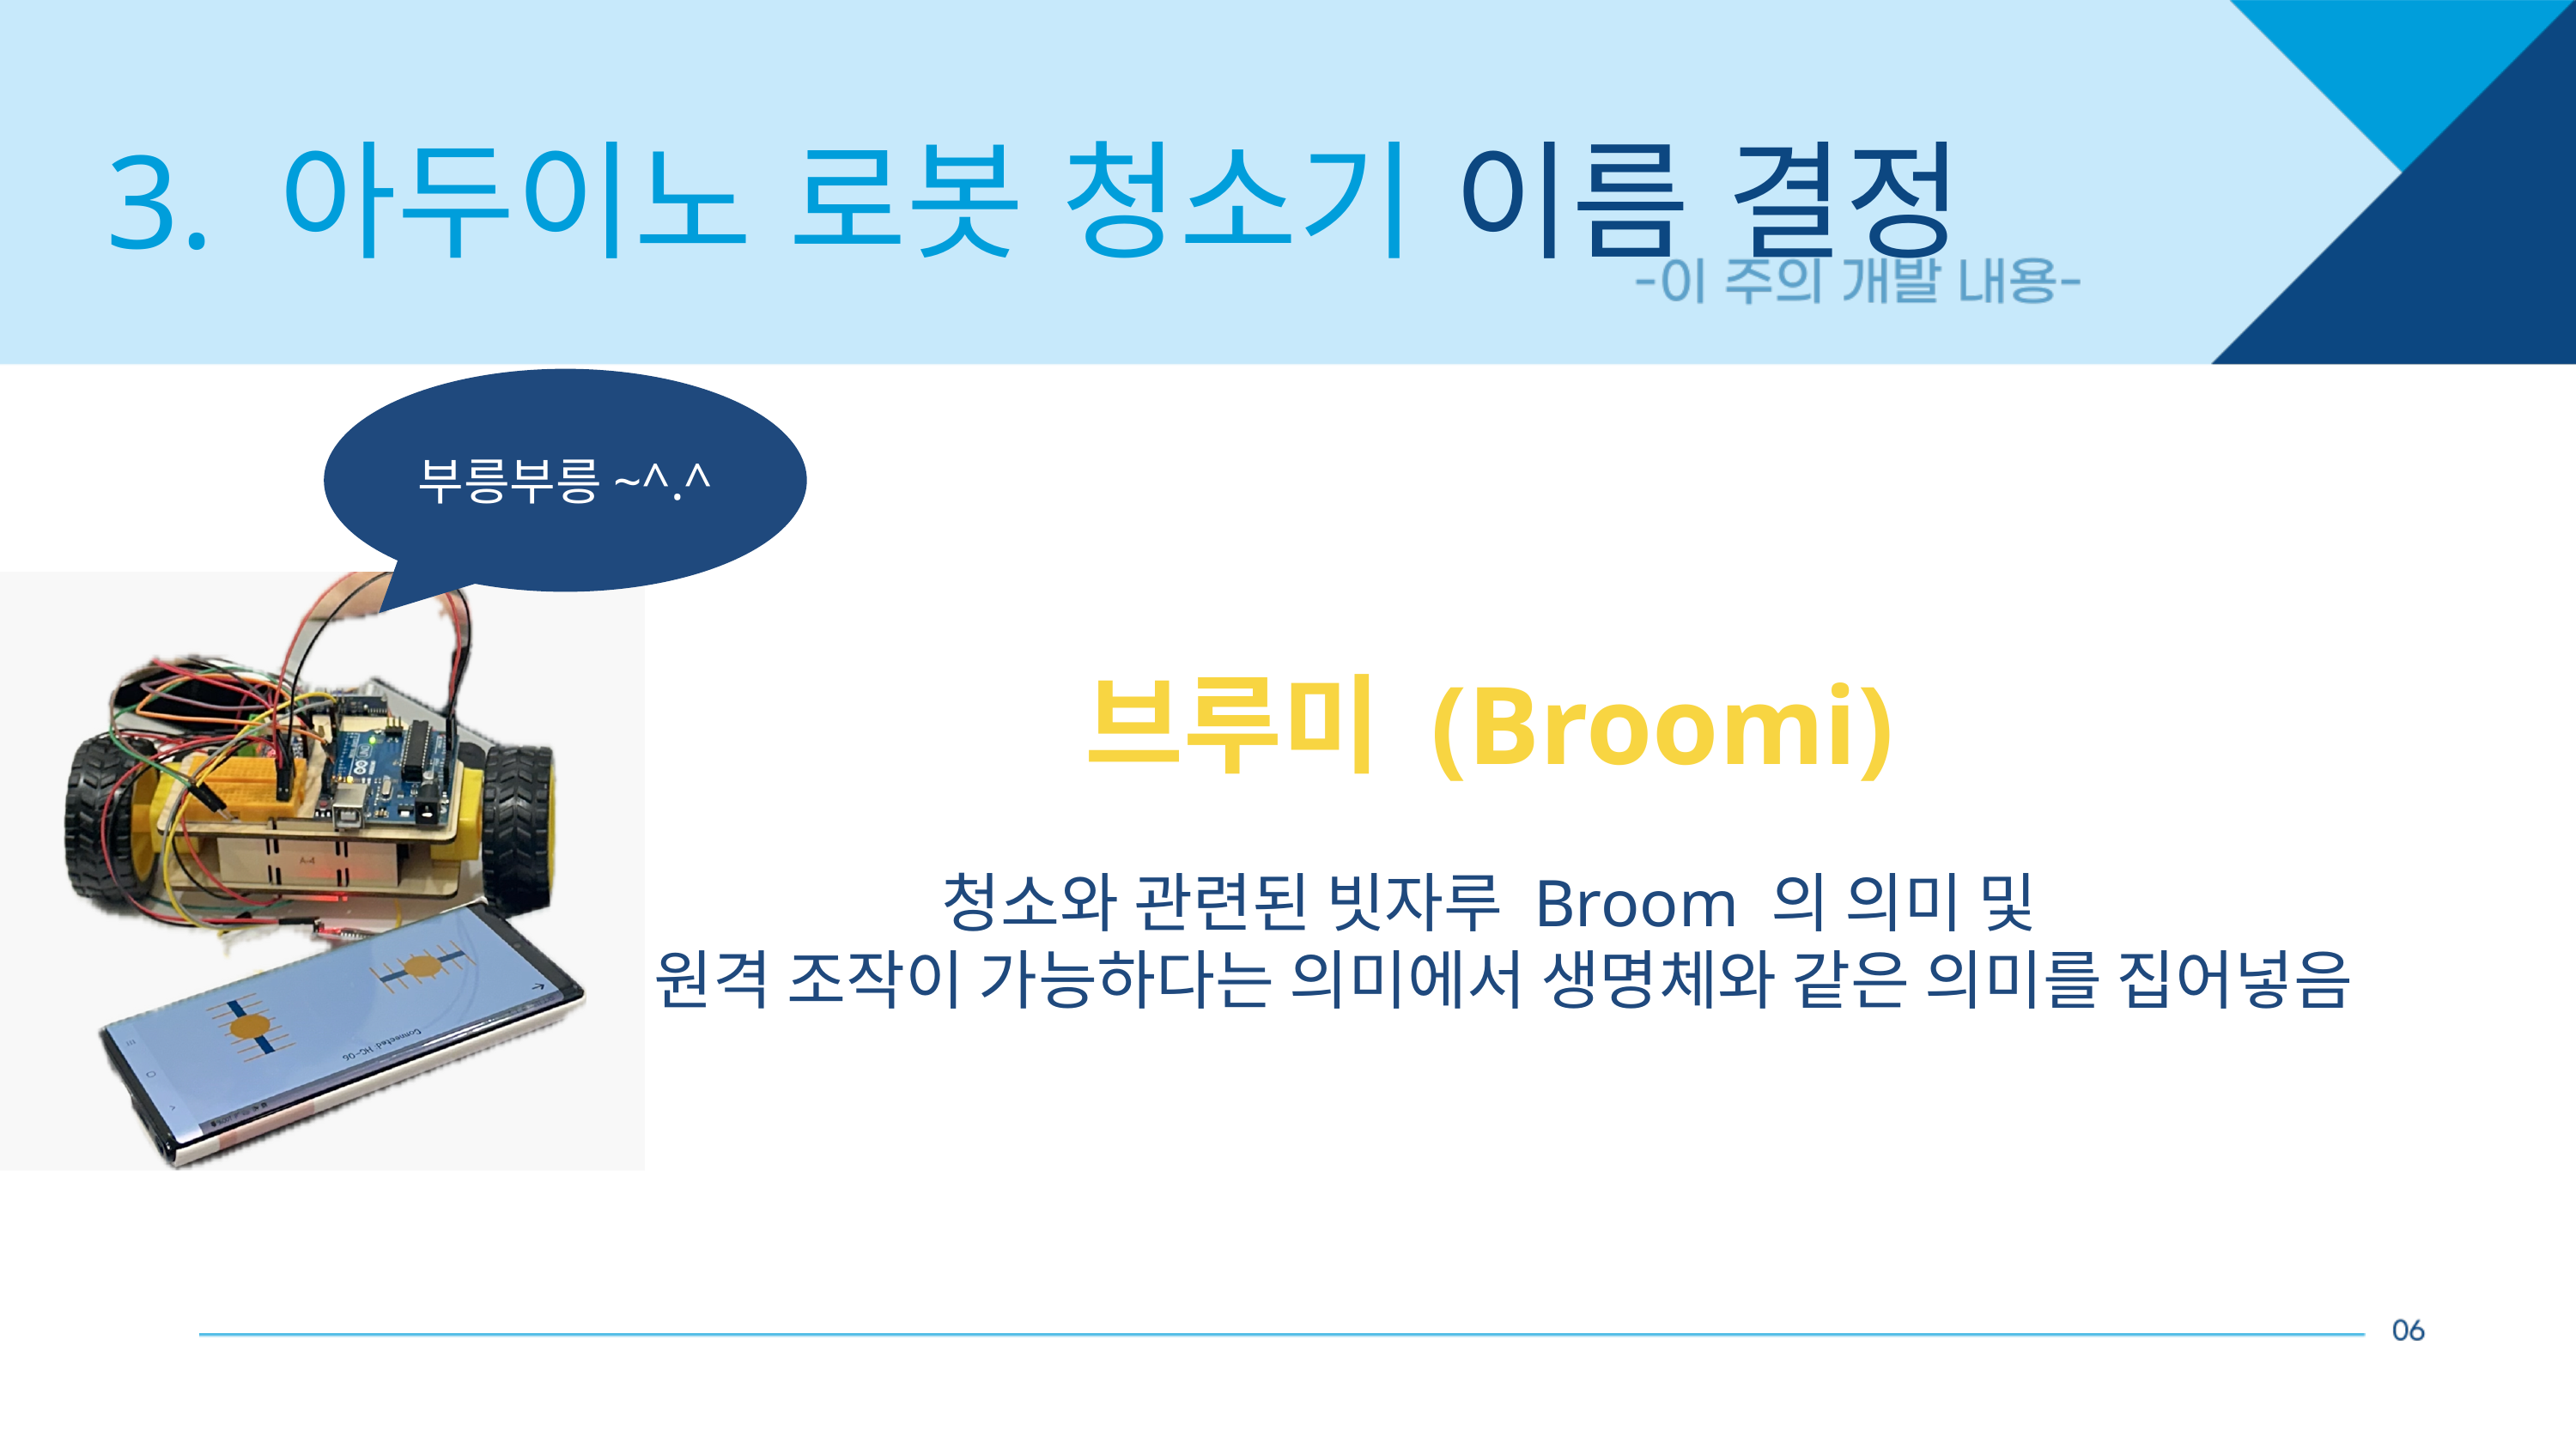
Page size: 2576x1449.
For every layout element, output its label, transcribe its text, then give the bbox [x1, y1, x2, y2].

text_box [2210, 0, 2576, 366]
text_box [0, 0, 2207, 366]
picture [0, 571, 645, 1179]
picture [1605, 228, 2142, 371]
text_box 브루미 (Broomi) 청소와 관련된 빗자루 Broom 의 의미 및 원격 조작이 가능하다는 의미에서 생명체와 같은 의미를 집어넣음 [649, 650, 2368, 1101]
text_box 부릉부릉~^.^ [322, 375, 809, 587]
picture [2255, 1306, 2513, 1367]
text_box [198, 1333, 2251, 1337]
